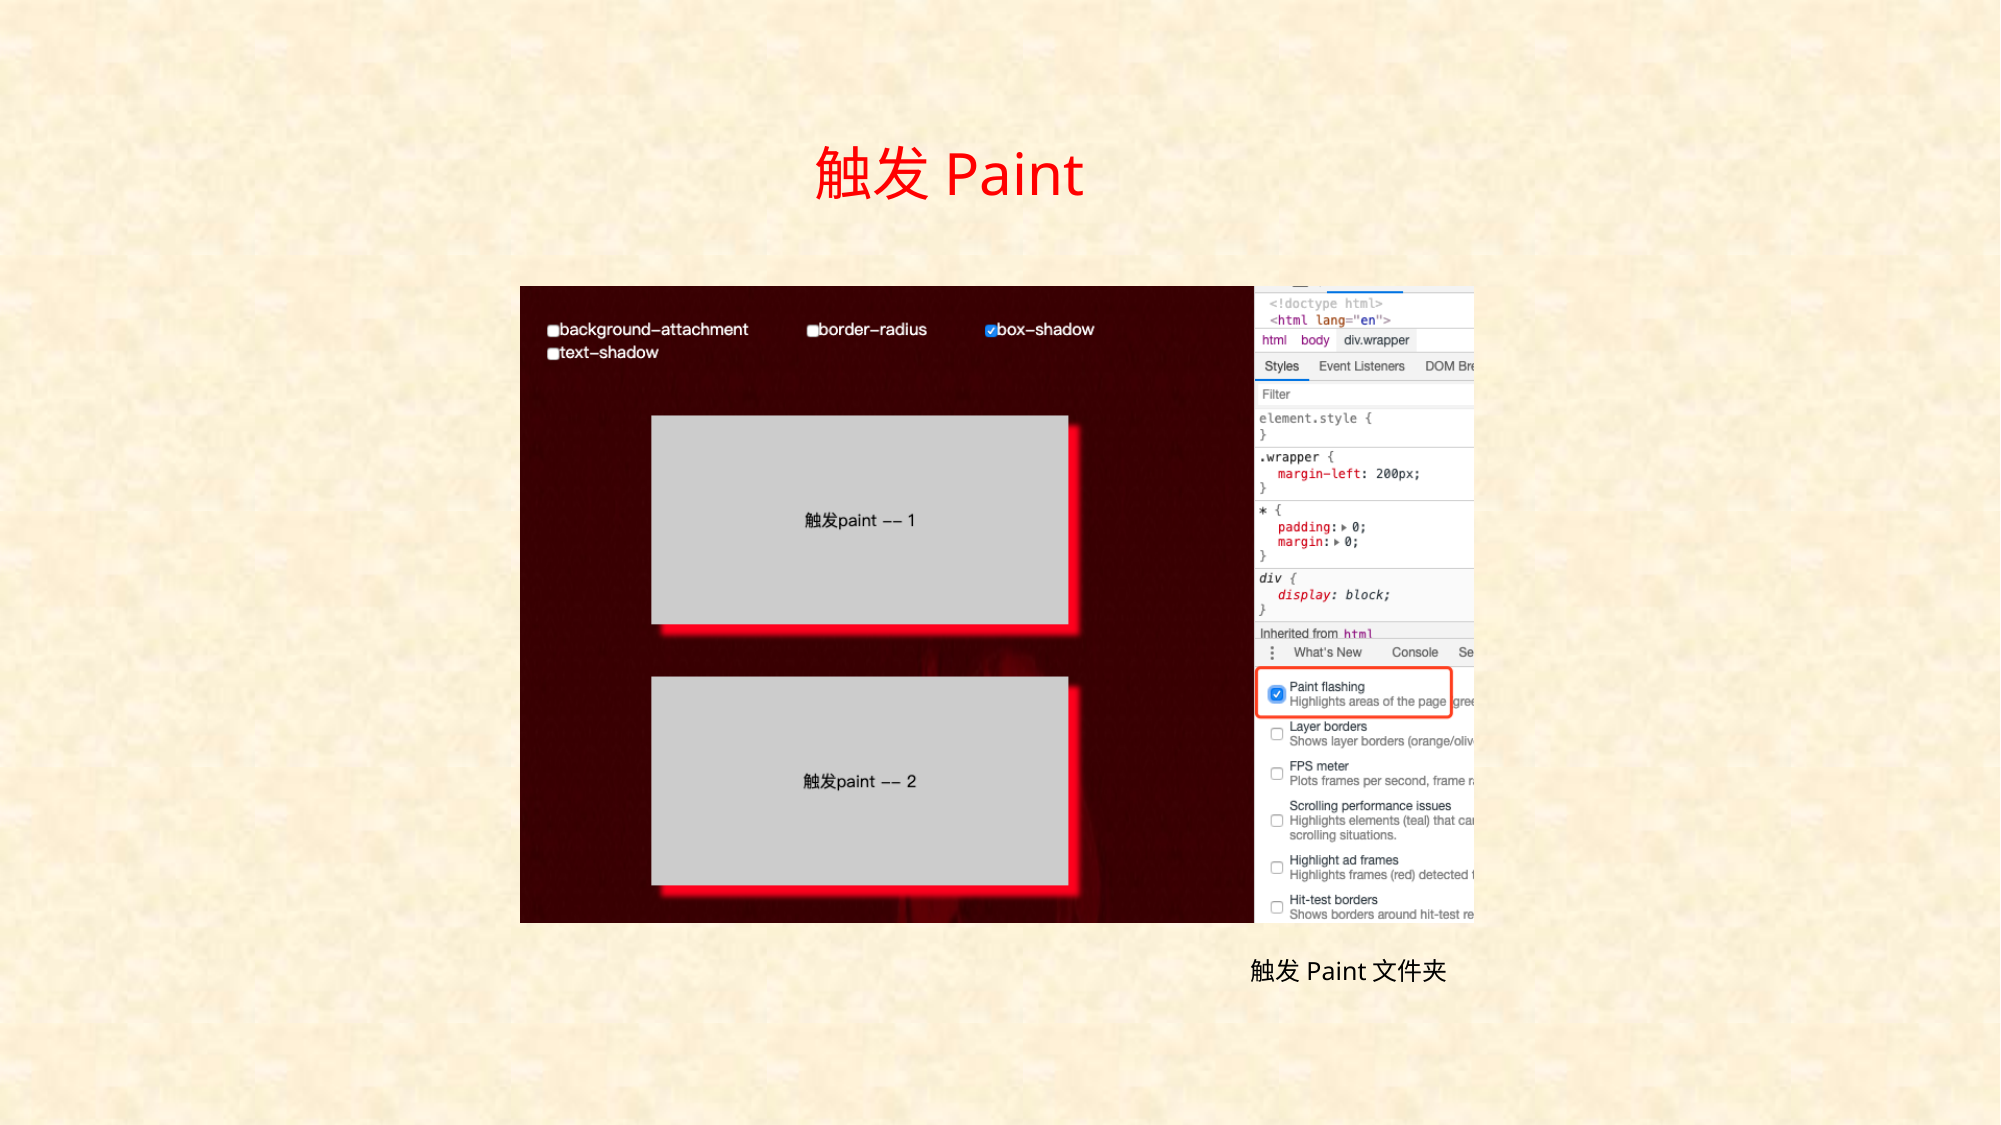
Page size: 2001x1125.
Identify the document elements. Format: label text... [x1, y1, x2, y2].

picture [0, 0, 2001, 1125]
text_box 触发Paint [799, 129, 1100, 215]
text_box 触发Paint文件夹 [1235, 947, 1474, 993]
text_box [385, 172, 1709, 323]
